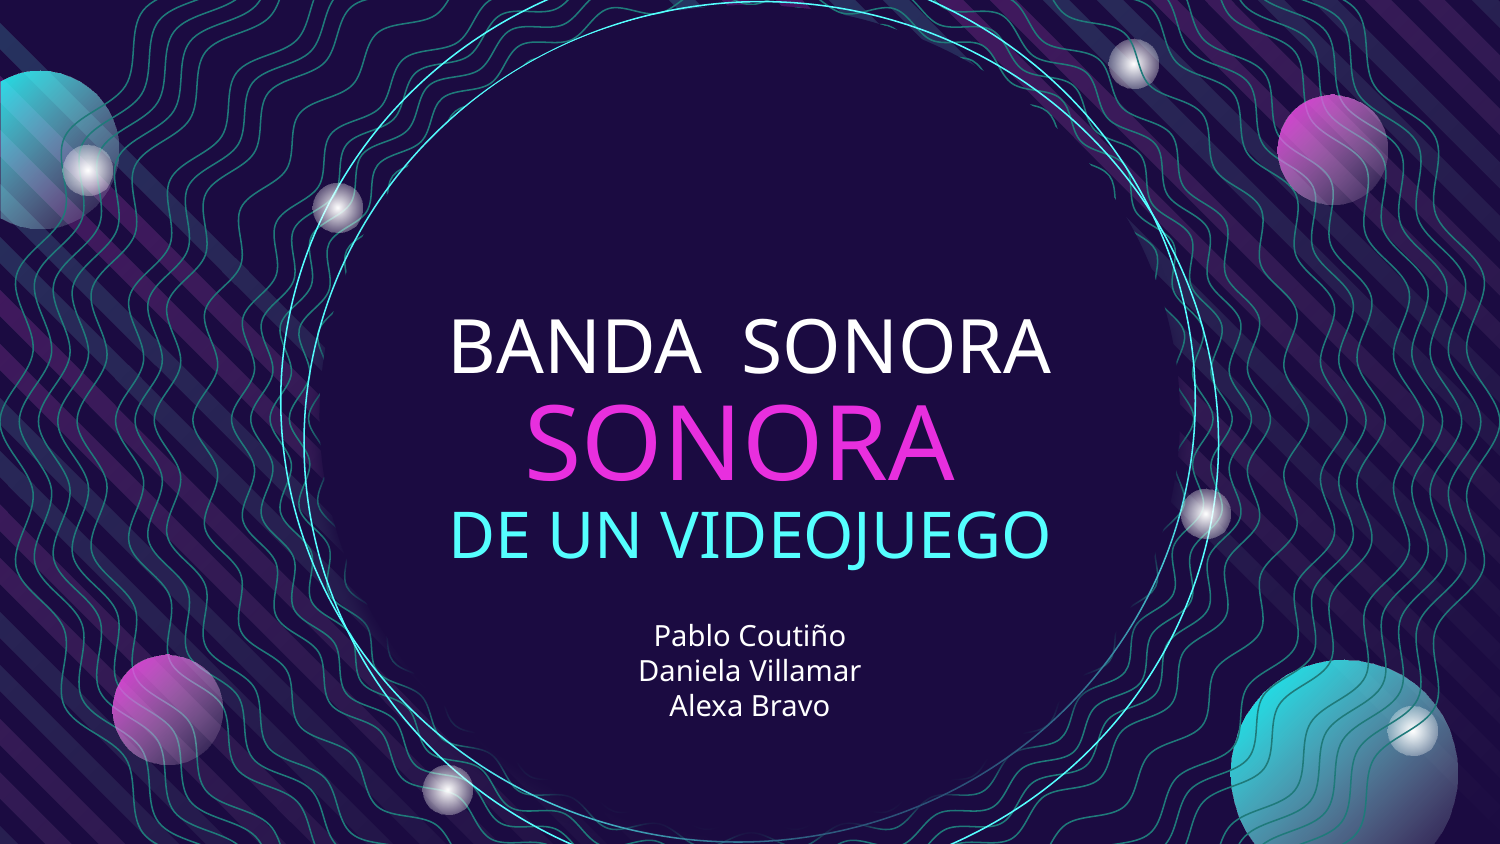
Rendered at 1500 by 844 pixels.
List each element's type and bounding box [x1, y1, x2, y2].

text_box [1223, 0, 1500, 844]
text_box [280, 0, 1219, 844]
text_box [0, 0, 275, 844]
